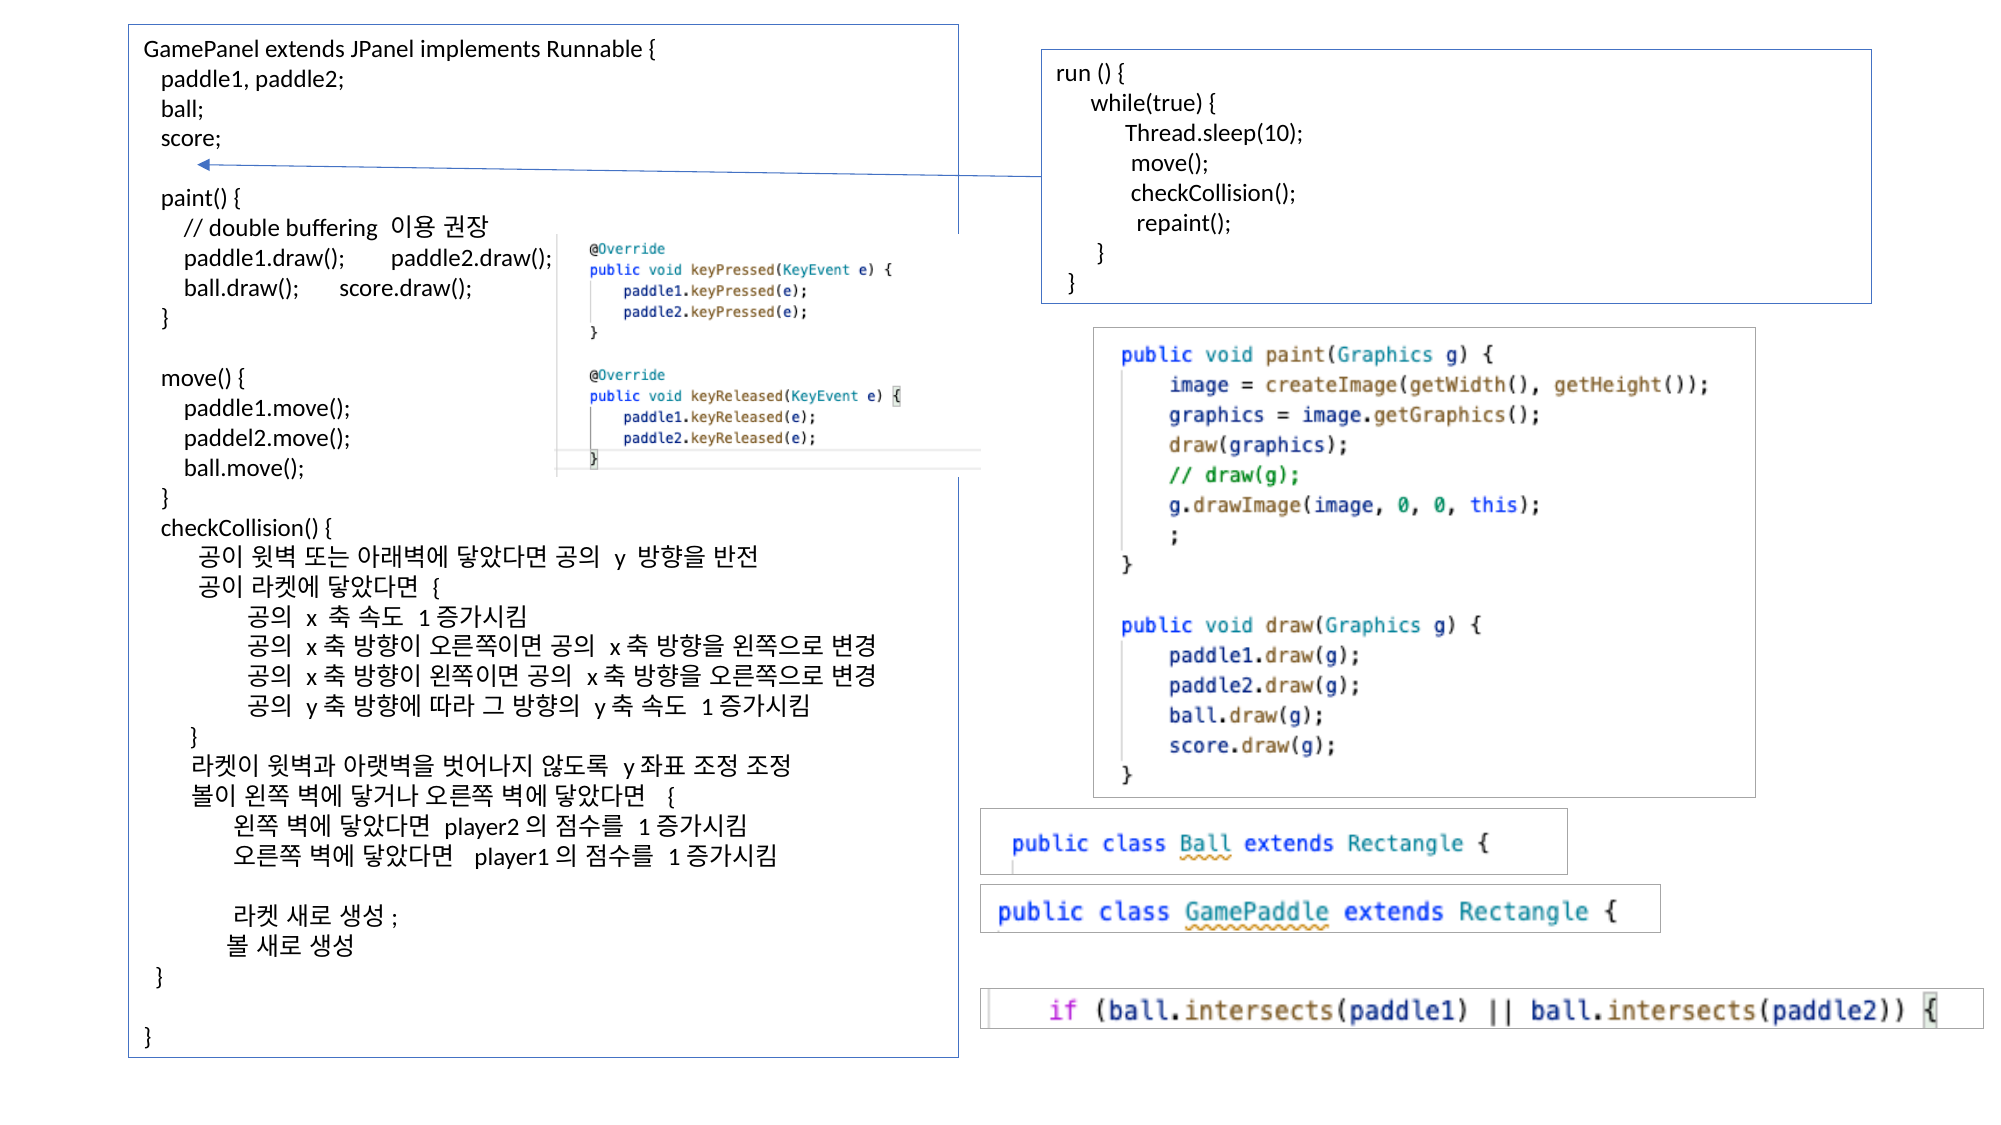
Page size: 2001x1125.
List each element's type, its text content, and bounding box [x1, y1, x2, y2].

text_box run () { while(true) { Thread.sleep(10); move(); checkCollision(); repaint(); } } [1041, 49, 1872, 304]
picture [980, 988, 1984, 1029]
picture [980, 808, 1569, 875]
picture [980, 884, 1661, 933]
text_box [197, 164, 1042, 179]
picture [1093, 327, 1756, 798]
text_box GamePanel extends JPanel implements Runnable { paddle1, paddle2; ball; score; paint() { // double buffering 이용 권장 paddle1.draw(); paddle2.draw(); ball.draw(); score.draw(); } move() { paddle1.move(); paddel2.move(); ball.move(); } checkCollision() { 공이 윗벽 또는 아래벽에 닿았다면 공의 y 방향을 반전 공이 라켓에 닿았다면 { 공의 x 축 속도 1증가시킴 공의 x축 방향이 오른쪽이면 공의 x축 방향을 왼쪽으로 변경 공의 x축 방향이 왼쪽이면 공의 x축 방향을 오른쪽으로 변경 공의 y축 방향에 따라 그 방향의 y축 속도 1증가시킴 } 라켓이 윗벽과 아랫벽을 벗어나지 않도록 y좌표 조정 조정 볼이 왼쪽 벽에 닿거나 오른쪽 벽에 닿았다면 { 왼쪽 벽에 닿았다면 player2의 점수를 1증가시킴 오른쪽 벽에 닿았다면 player1의 점수를 1증가시킴 라켓 새로 생성; 볼 새로 생성 } } [128, 24, 959, 1058]
picture [554, 234, 981, 477]
